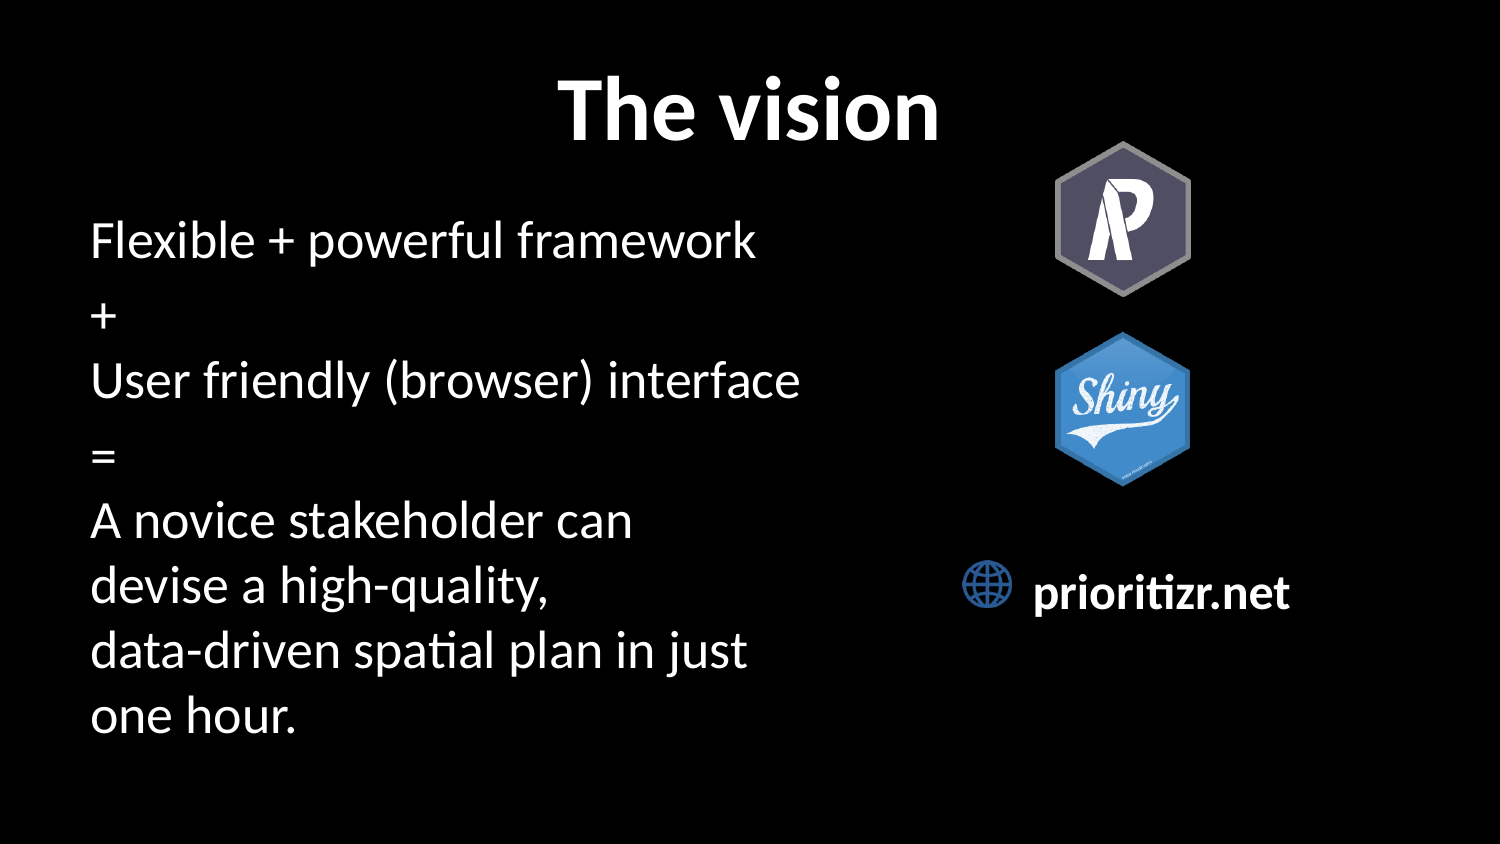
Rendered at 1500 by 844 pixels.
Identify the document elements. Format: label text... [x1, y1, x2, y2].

picture [1055, 331, 1190, 487]
picture [1055, 141, 1191, 297]
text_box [961, 551, 1308, 628]
title The vision [75, 33, 1425, 175]
list Flexible + powerful framework + User friendly (browser) interface = A novice stakeholder can devise a high-quality, data-driven spatial plan in just one hour. [75, 196, 1425, 754]
